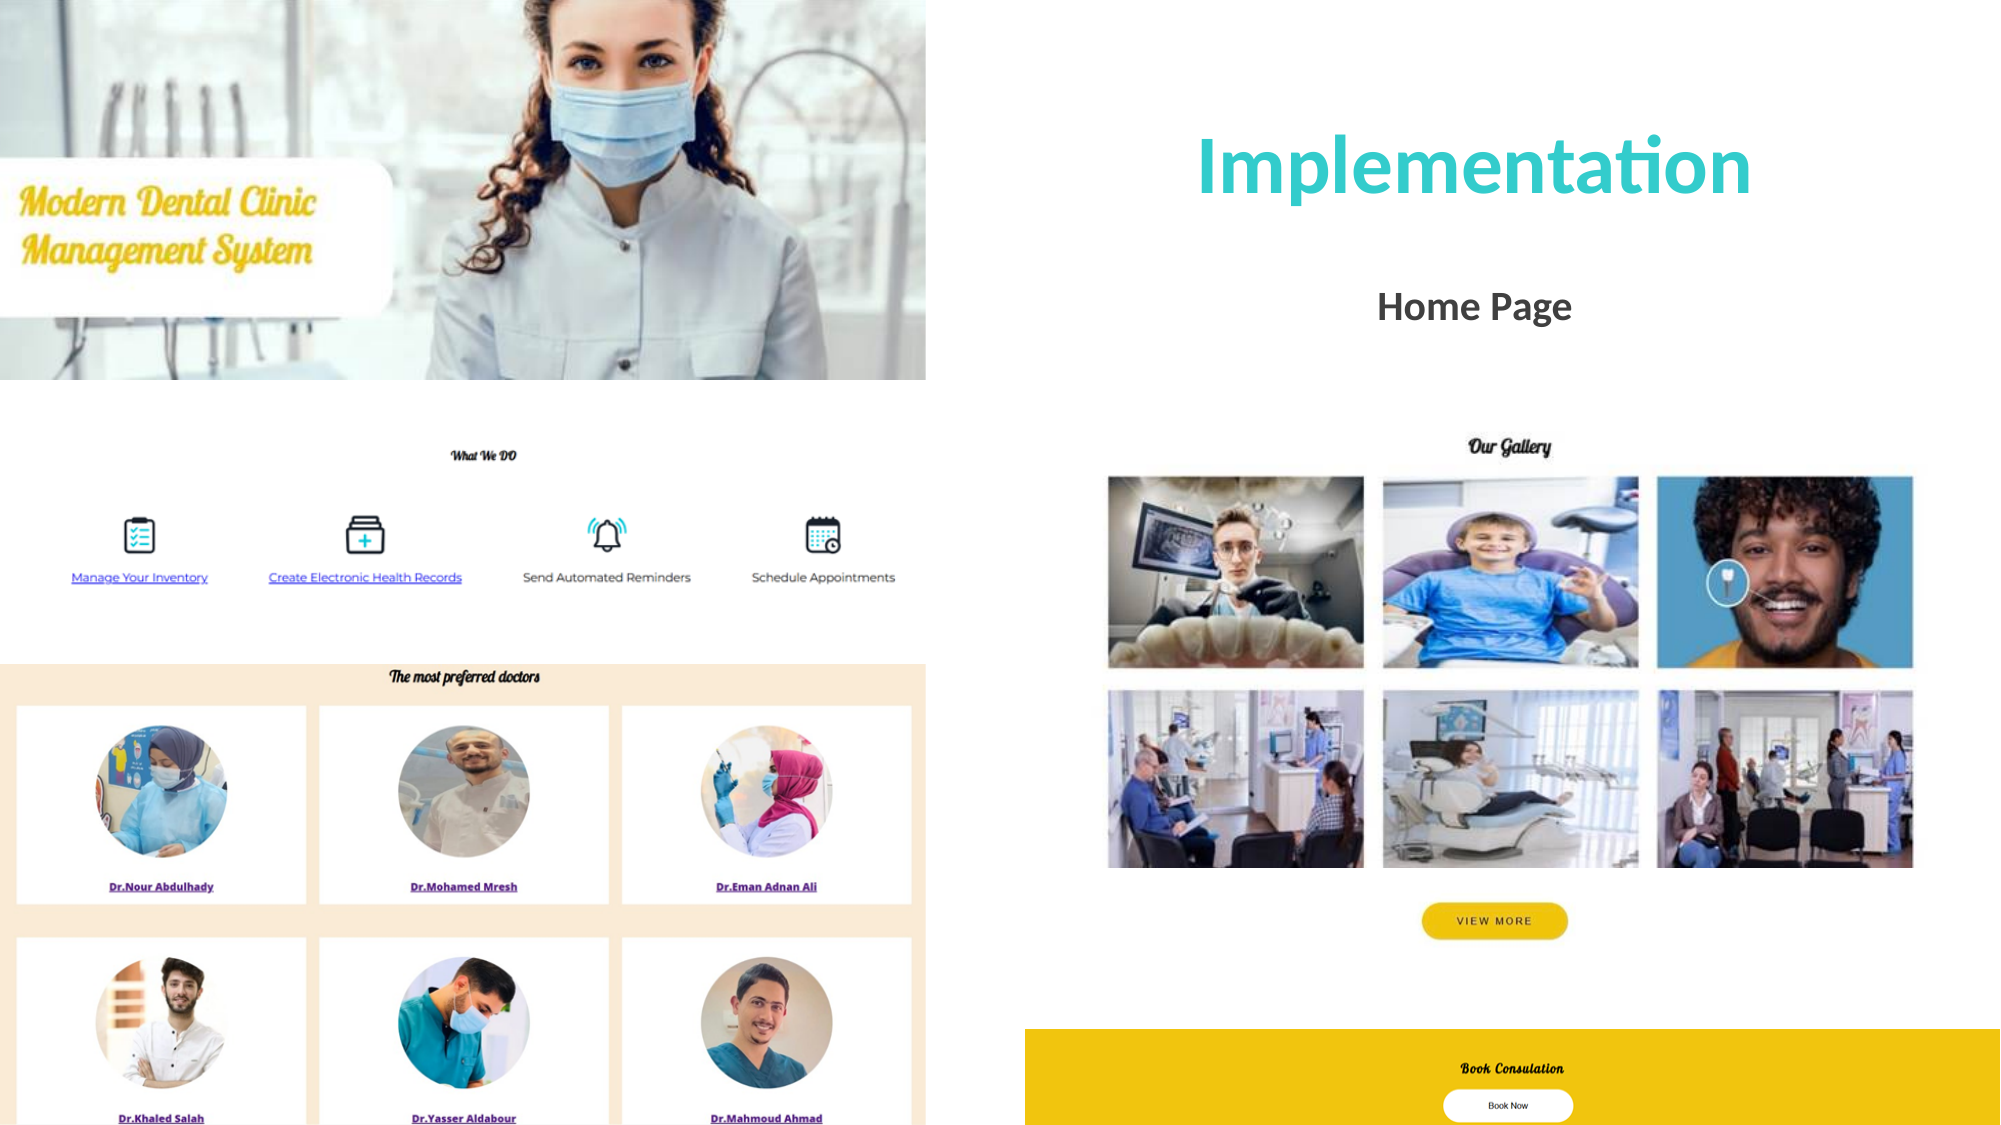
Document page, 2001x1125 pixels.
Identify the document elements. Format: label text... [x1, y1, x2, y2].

picture [1024, 420, 2000, 1011]
text_box Home Page [975, 260, 1975, 336]
picture [1024, 1029, 2000, 1125]
text_box Implementation [1181, 102, 1769, 260]
picture [0, 0, 926, 380]
picture [0, 399, 975, 1125]
